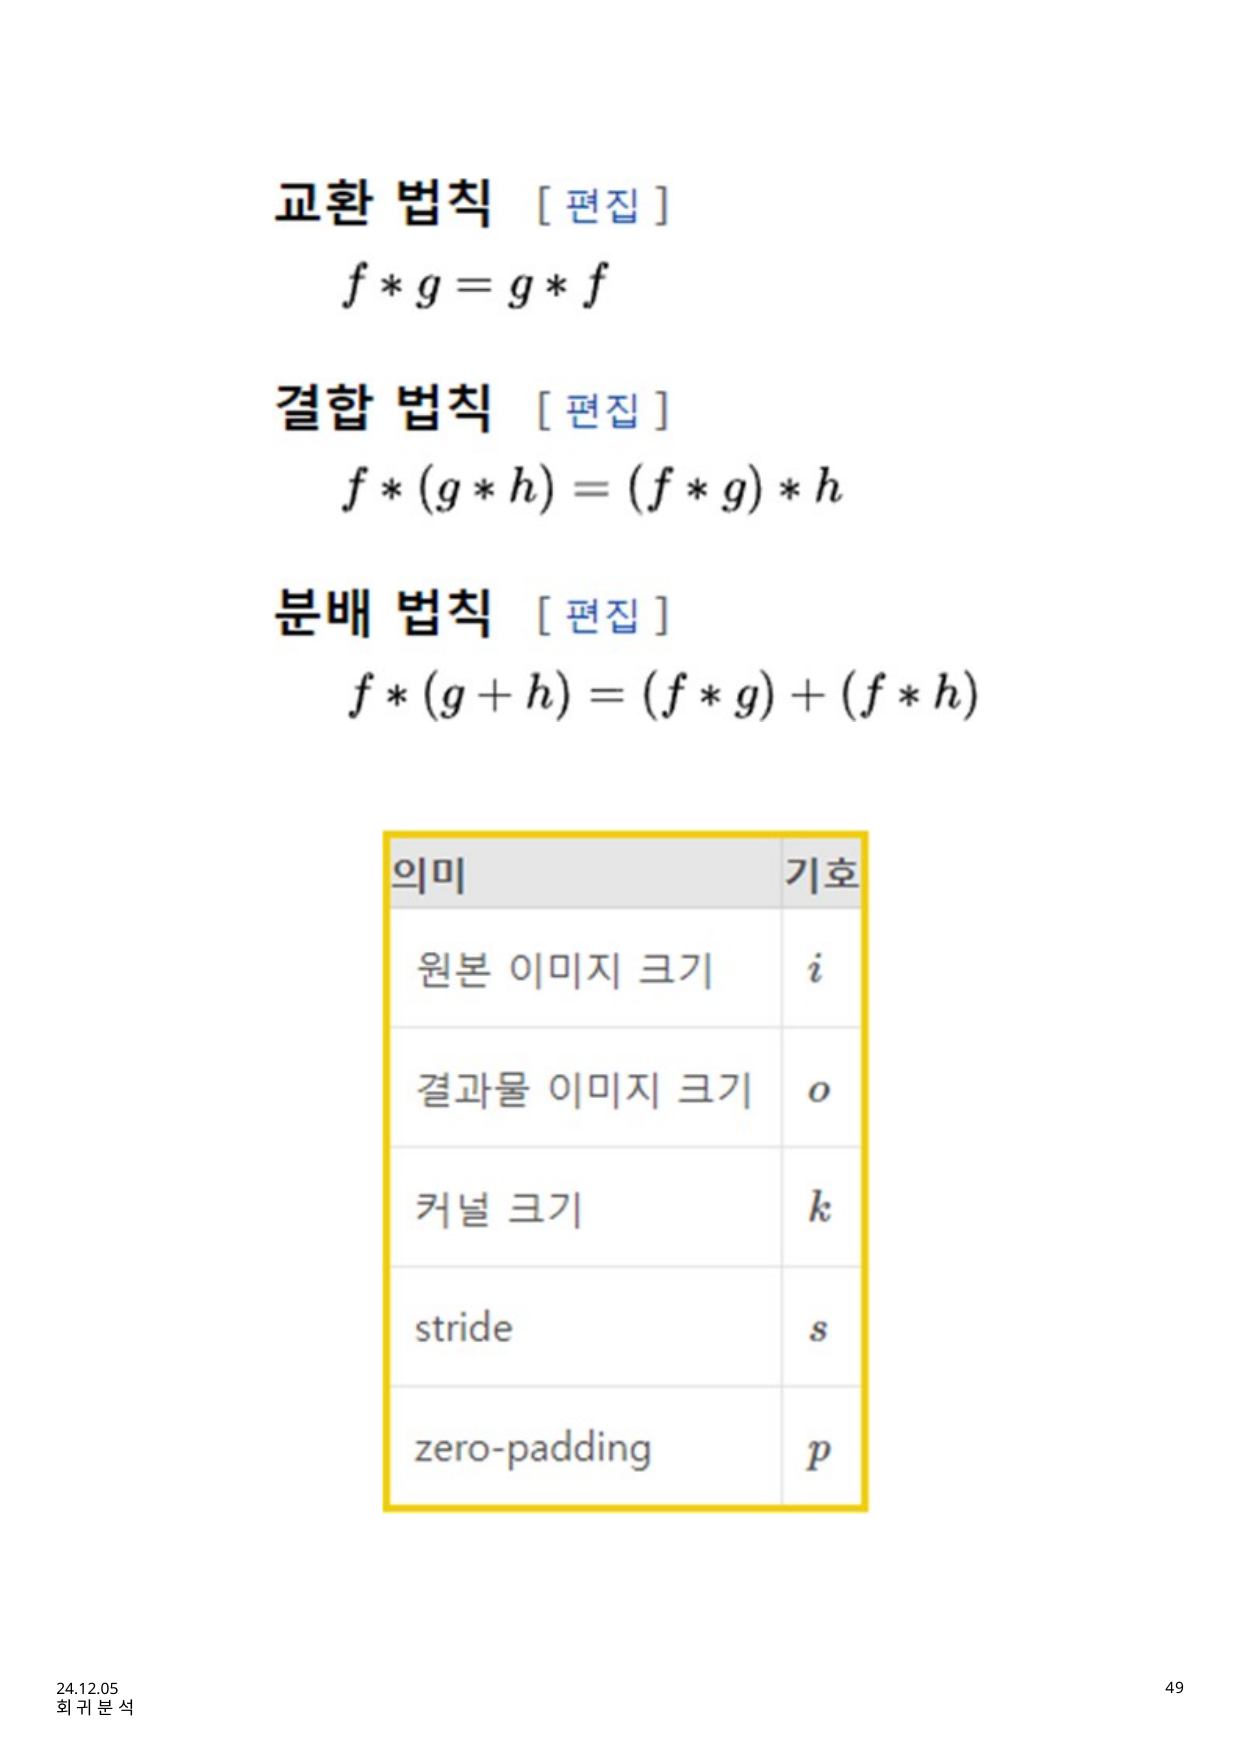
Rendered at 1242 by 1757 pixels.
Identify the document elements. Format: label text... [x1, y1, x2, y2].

picture [382, 829, 871, 1515]
picture [273, 177, 980, 723]
slide_number 49 [1159, 1676, 1194, 1757]
footer 24.12.05 회귀분석 [54, 1676, 182, 1757]
